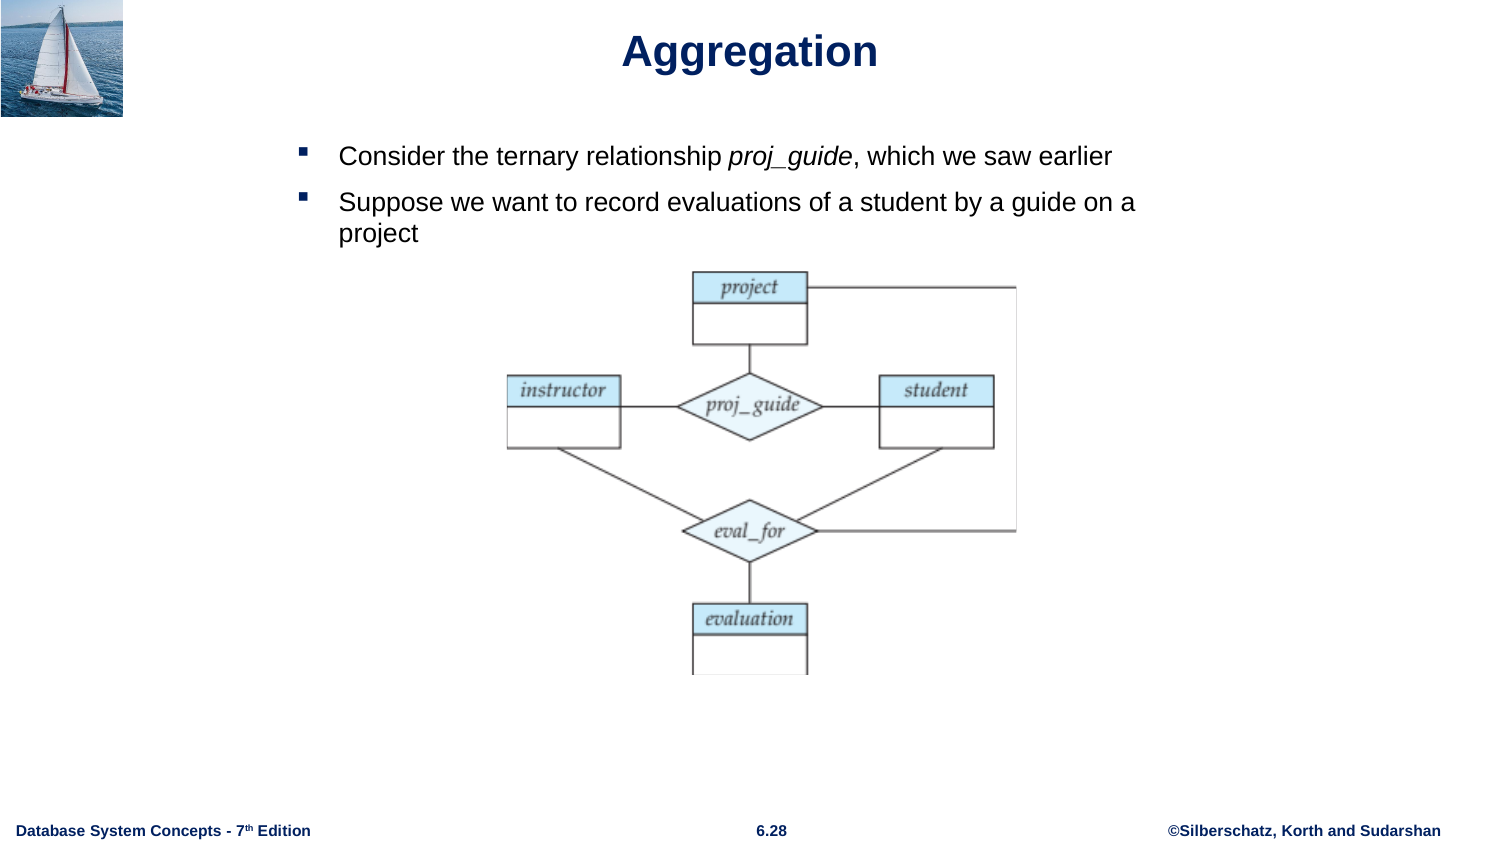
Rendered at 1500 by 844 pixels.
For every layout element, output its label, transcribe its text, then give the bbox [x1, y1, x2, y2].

title Aggregation [336, 6, 1165, 84]
picture [0, 0, 123, 117]
picture [506, 270, 1017, 675]
text_box Consider the ternary relationship proj_guide, which we saw earlier Suppose we want to record evaluations of a student by a guide on a project [274, 131, 1220, 256]
